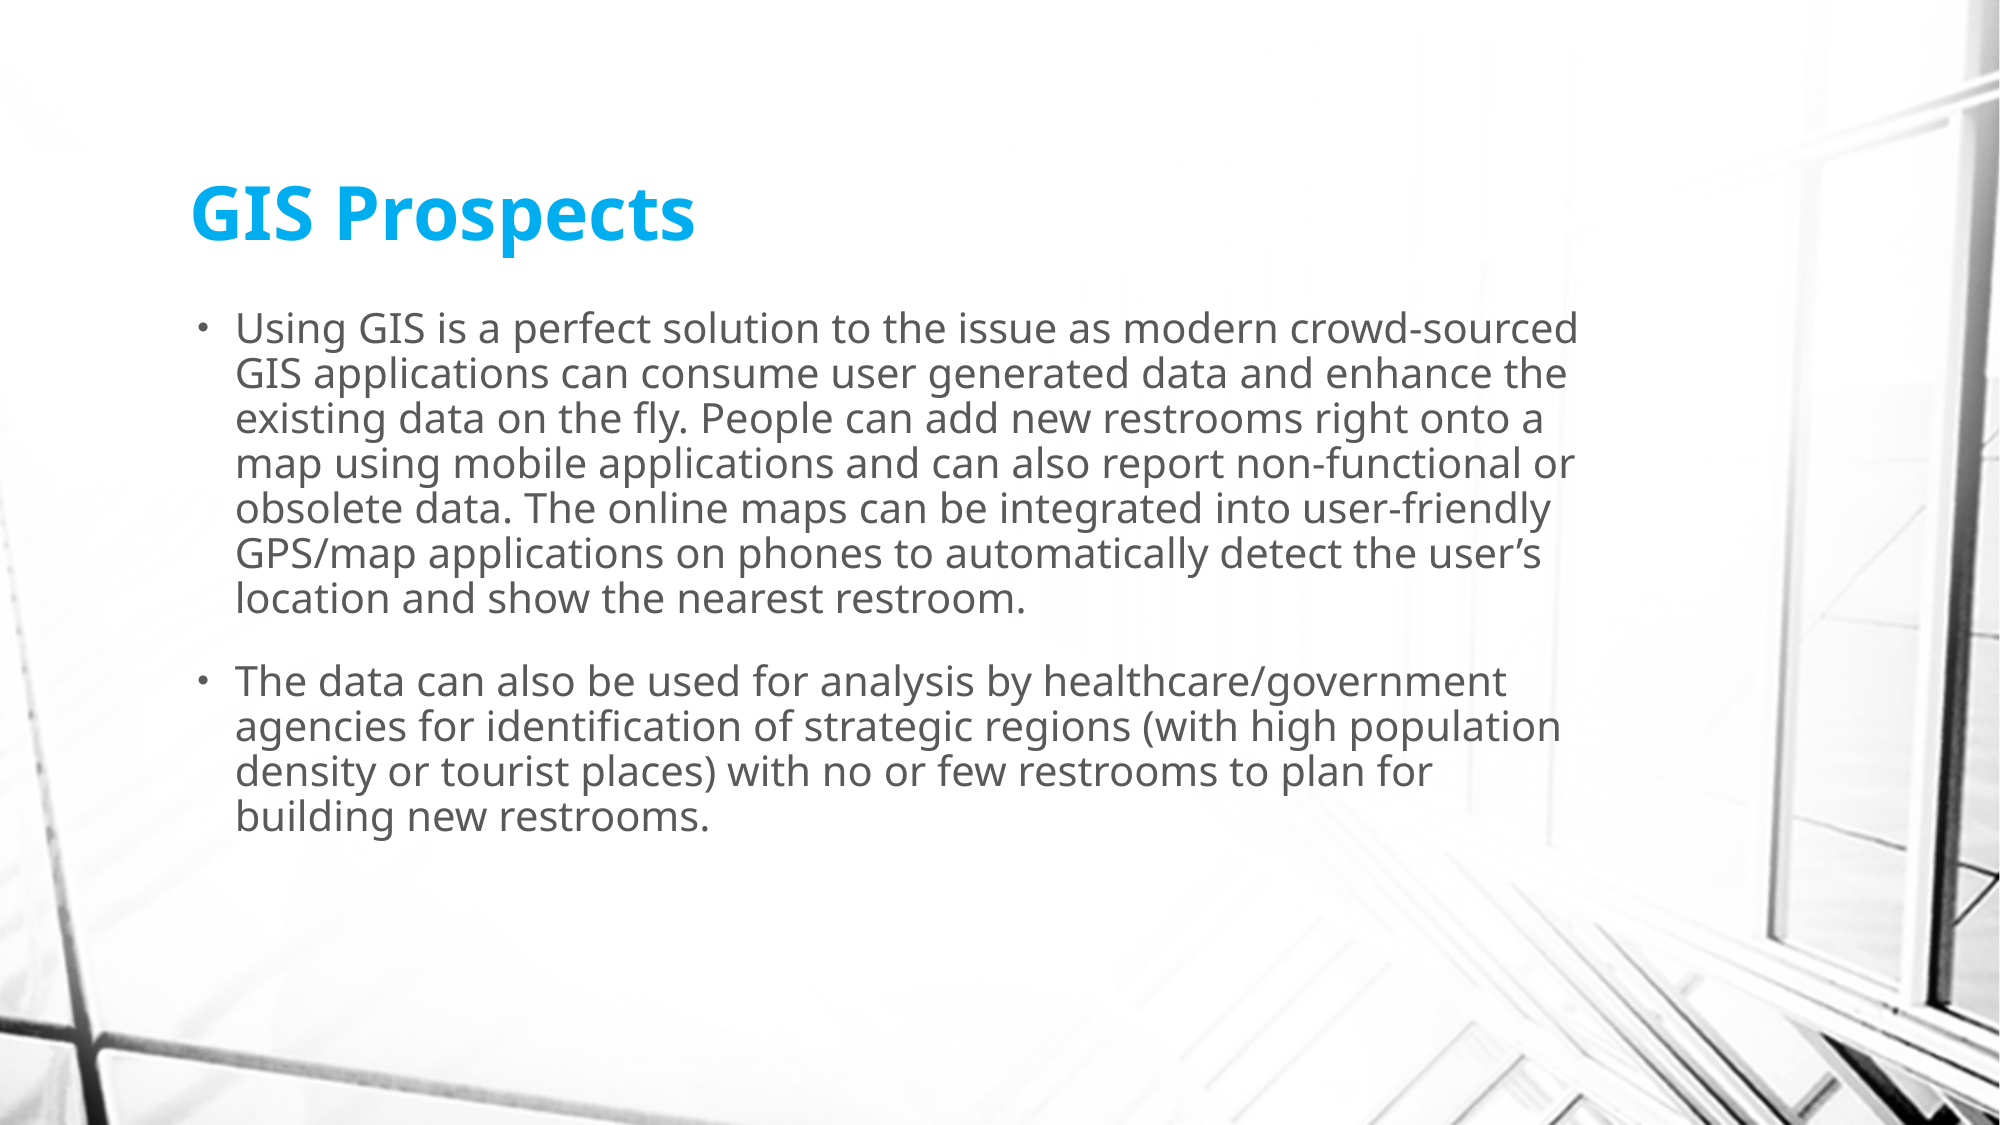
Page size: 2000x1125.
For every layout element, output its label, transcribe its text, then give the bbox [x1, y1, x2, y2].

list Using GIS is a perfect solution to the issue as modern crowd-sourced GIS applications can consume user generated data and enhance the existing data on the fly. People can add new restrooms right onto a map using mobile applications and can also report non-functional or obsolete data. The online maps can be integrated into user-friendly GPS/map applications on phones to automatically detect the user’s location and show the nearest restroom. The data can also be used for analysis by healthcare/government agencies for identification of strategic regions (with high population density or tourist places) with no or few restrooms to plan for building new restrooms. [174, 299, 1600, 988]
title GIS Prospects [174, 87, 1600, 263]
picture [0, 0, 2000, 1125]
